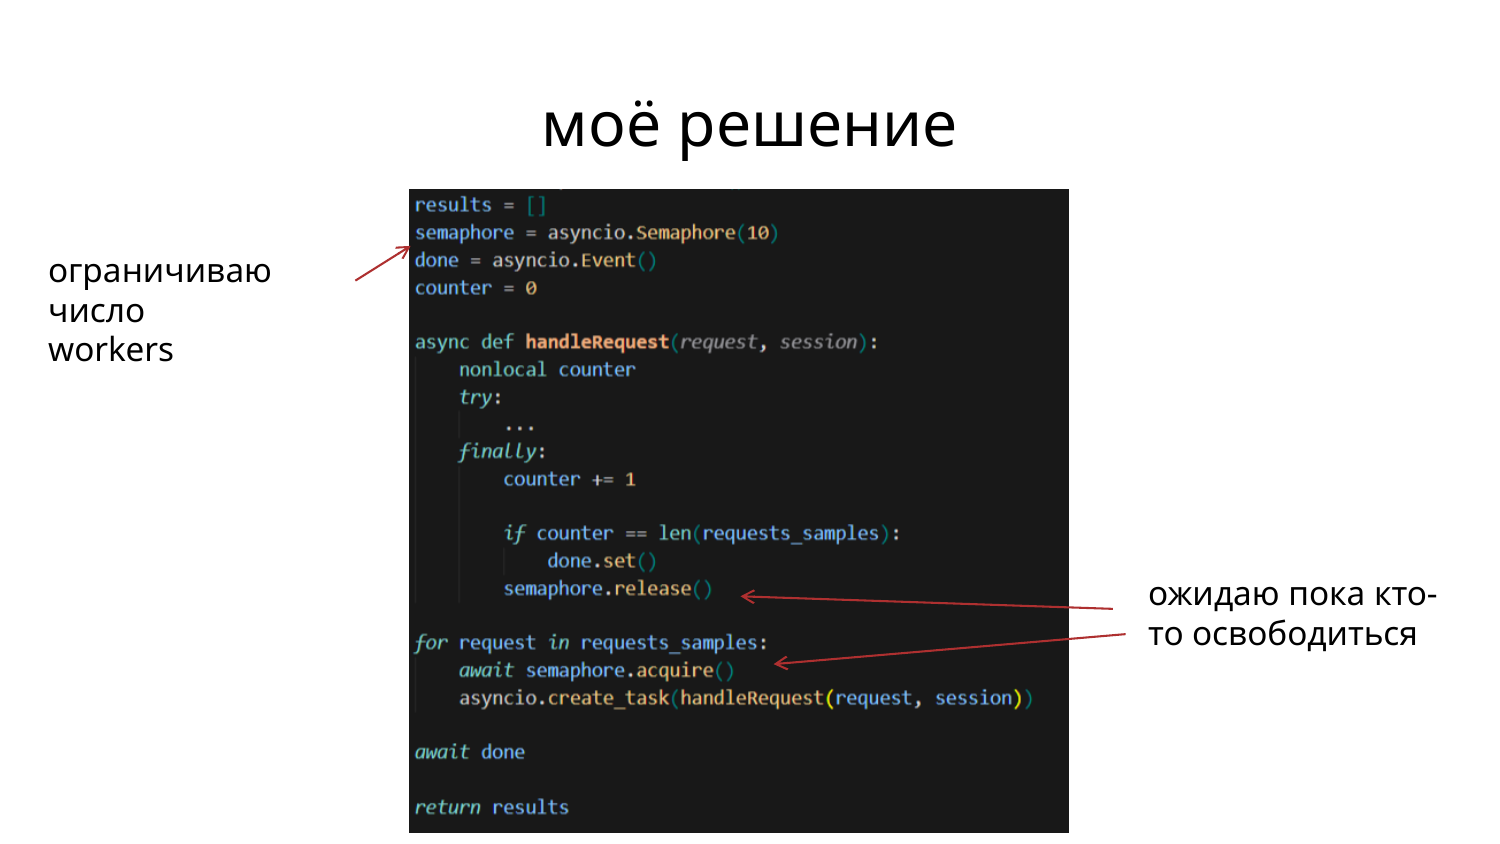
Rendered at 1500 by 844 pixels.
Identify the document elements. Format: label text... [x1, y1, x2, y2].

text_box ограничиваю число workers [33, 241, 372, 361]
text_box ожидаю пока кто-то освободиться [1133, 564, 1472, 684]
picture [408, 189, 1069, 833]
title моё решение [103, 44, 1397, 208]
